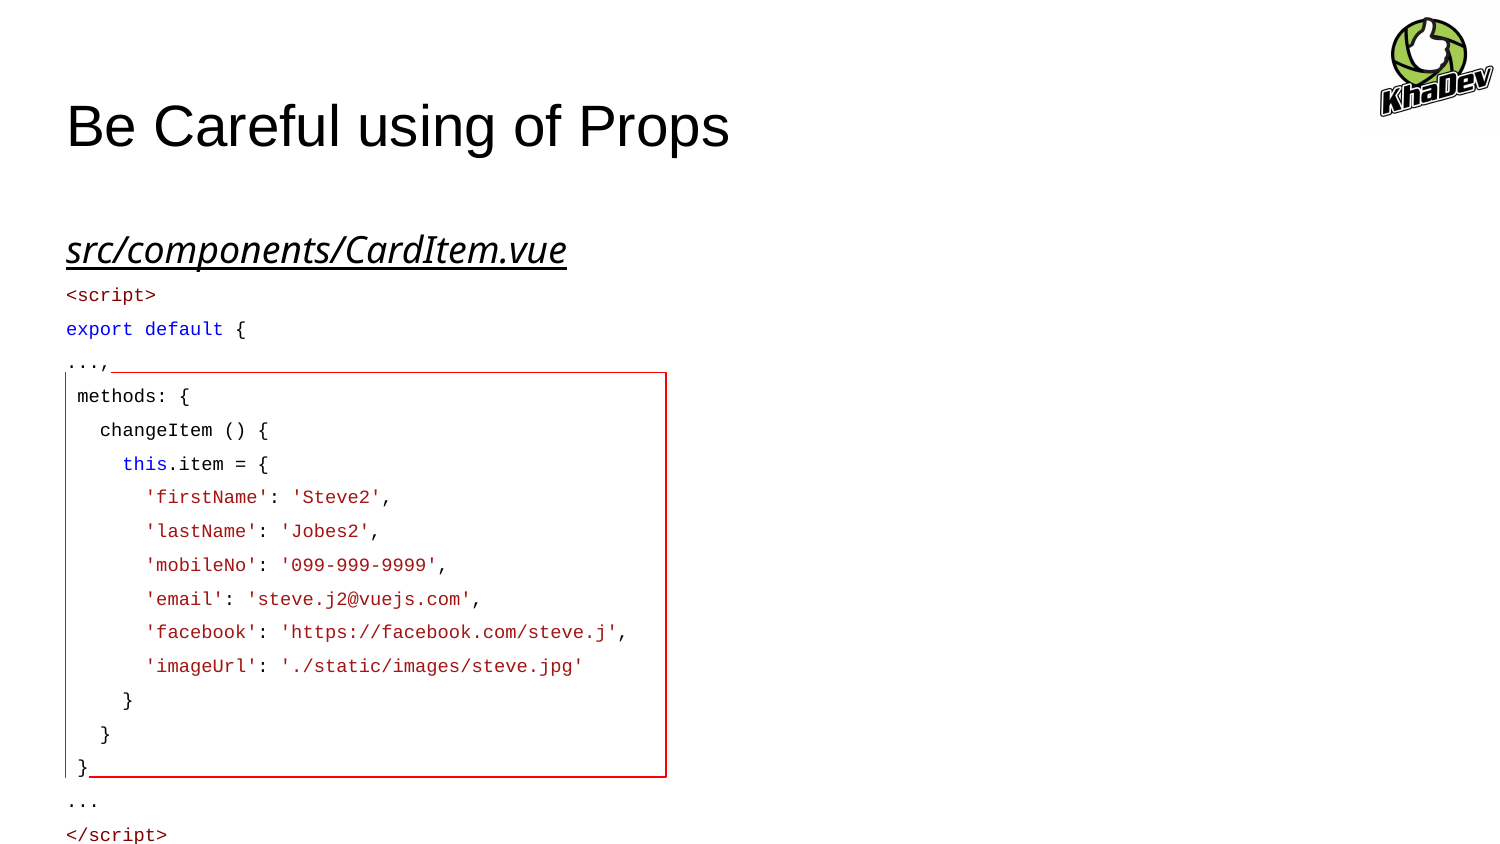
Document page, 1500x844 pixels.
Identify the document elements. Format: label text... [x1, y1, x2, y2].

picture [1360, 0, 1500, 130]
text_box [65, 750, 666, 777]
list src/components/CardItem.vue <script> export default { ..., methods: { changeItem () { this.item = { 'firstName': 'Steve2', 'lastName': 'Jobes2', 'mobileNo': '099-999-9999', 'email': 'steve.j2@vuejs.com', 'facebook': 'https://facebook.com/steve.j', 'imageUrl': './static/images/steve.jpg' } } } ... </script> [51, 189, 1449, 750]
title Be Careful using of Props [51, 72, 1449, 167]
